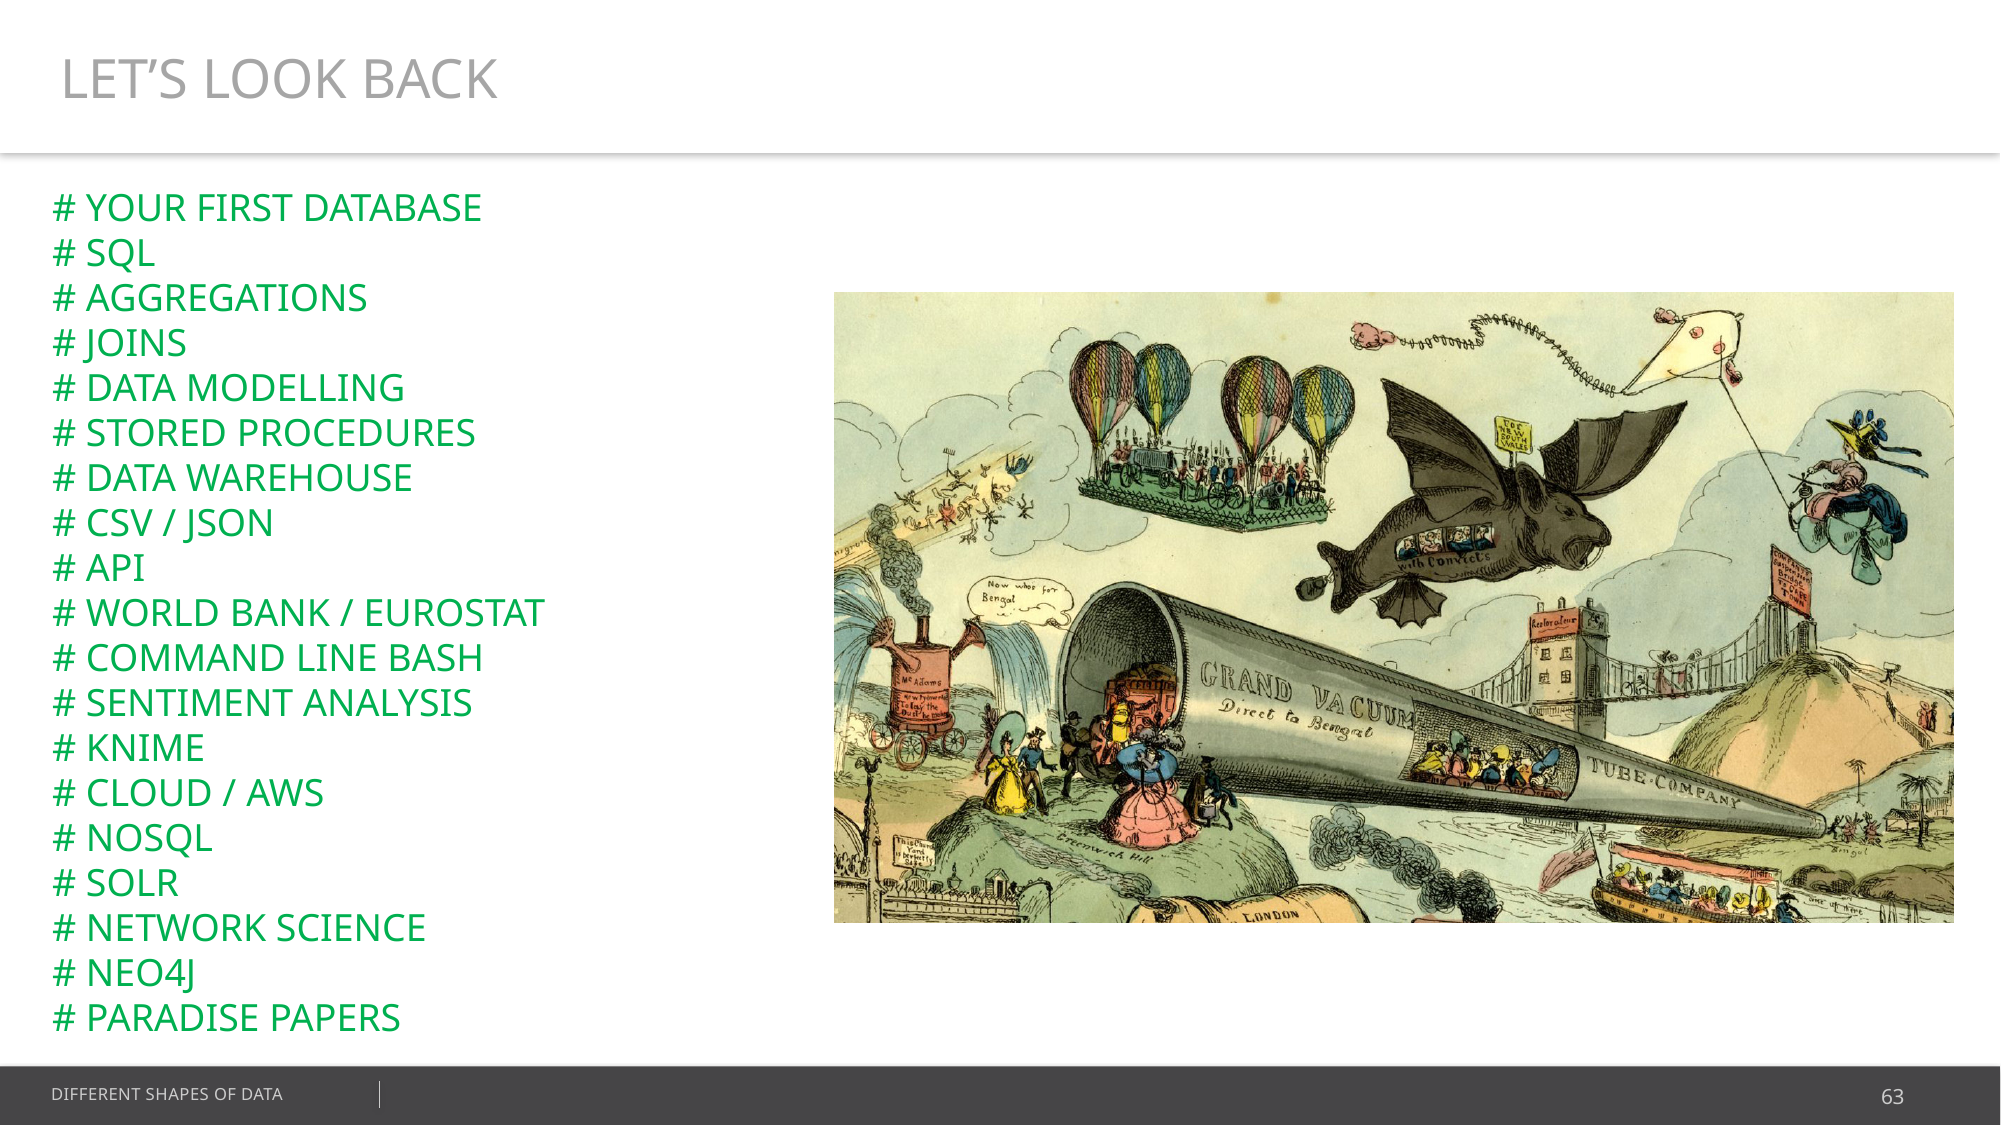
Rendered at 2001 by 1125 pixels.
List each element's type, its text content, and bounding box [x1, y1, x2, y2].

picture [834, 292, 1955, 923]
list LET’S LOOK BACK [0, 0, 2000, 153]
text_box # YOUR FIRST DATABASE # SQL # AGGREGATIONS # JOINS # DATA MODELLING # STORED PROCEDURES # DATA WAREHOUSE # CSV / JSON # API # WORLD BANK / EUROSTAT # COMMAND LINE BASH # SENTIMENT ANALYSIS # KNIME # CLOUD / AWS # NOSQL # SOLR # NETWORK SCIENCE # NEO4J # PARADISE PAPERS [37, 176, 1045, 1125]
